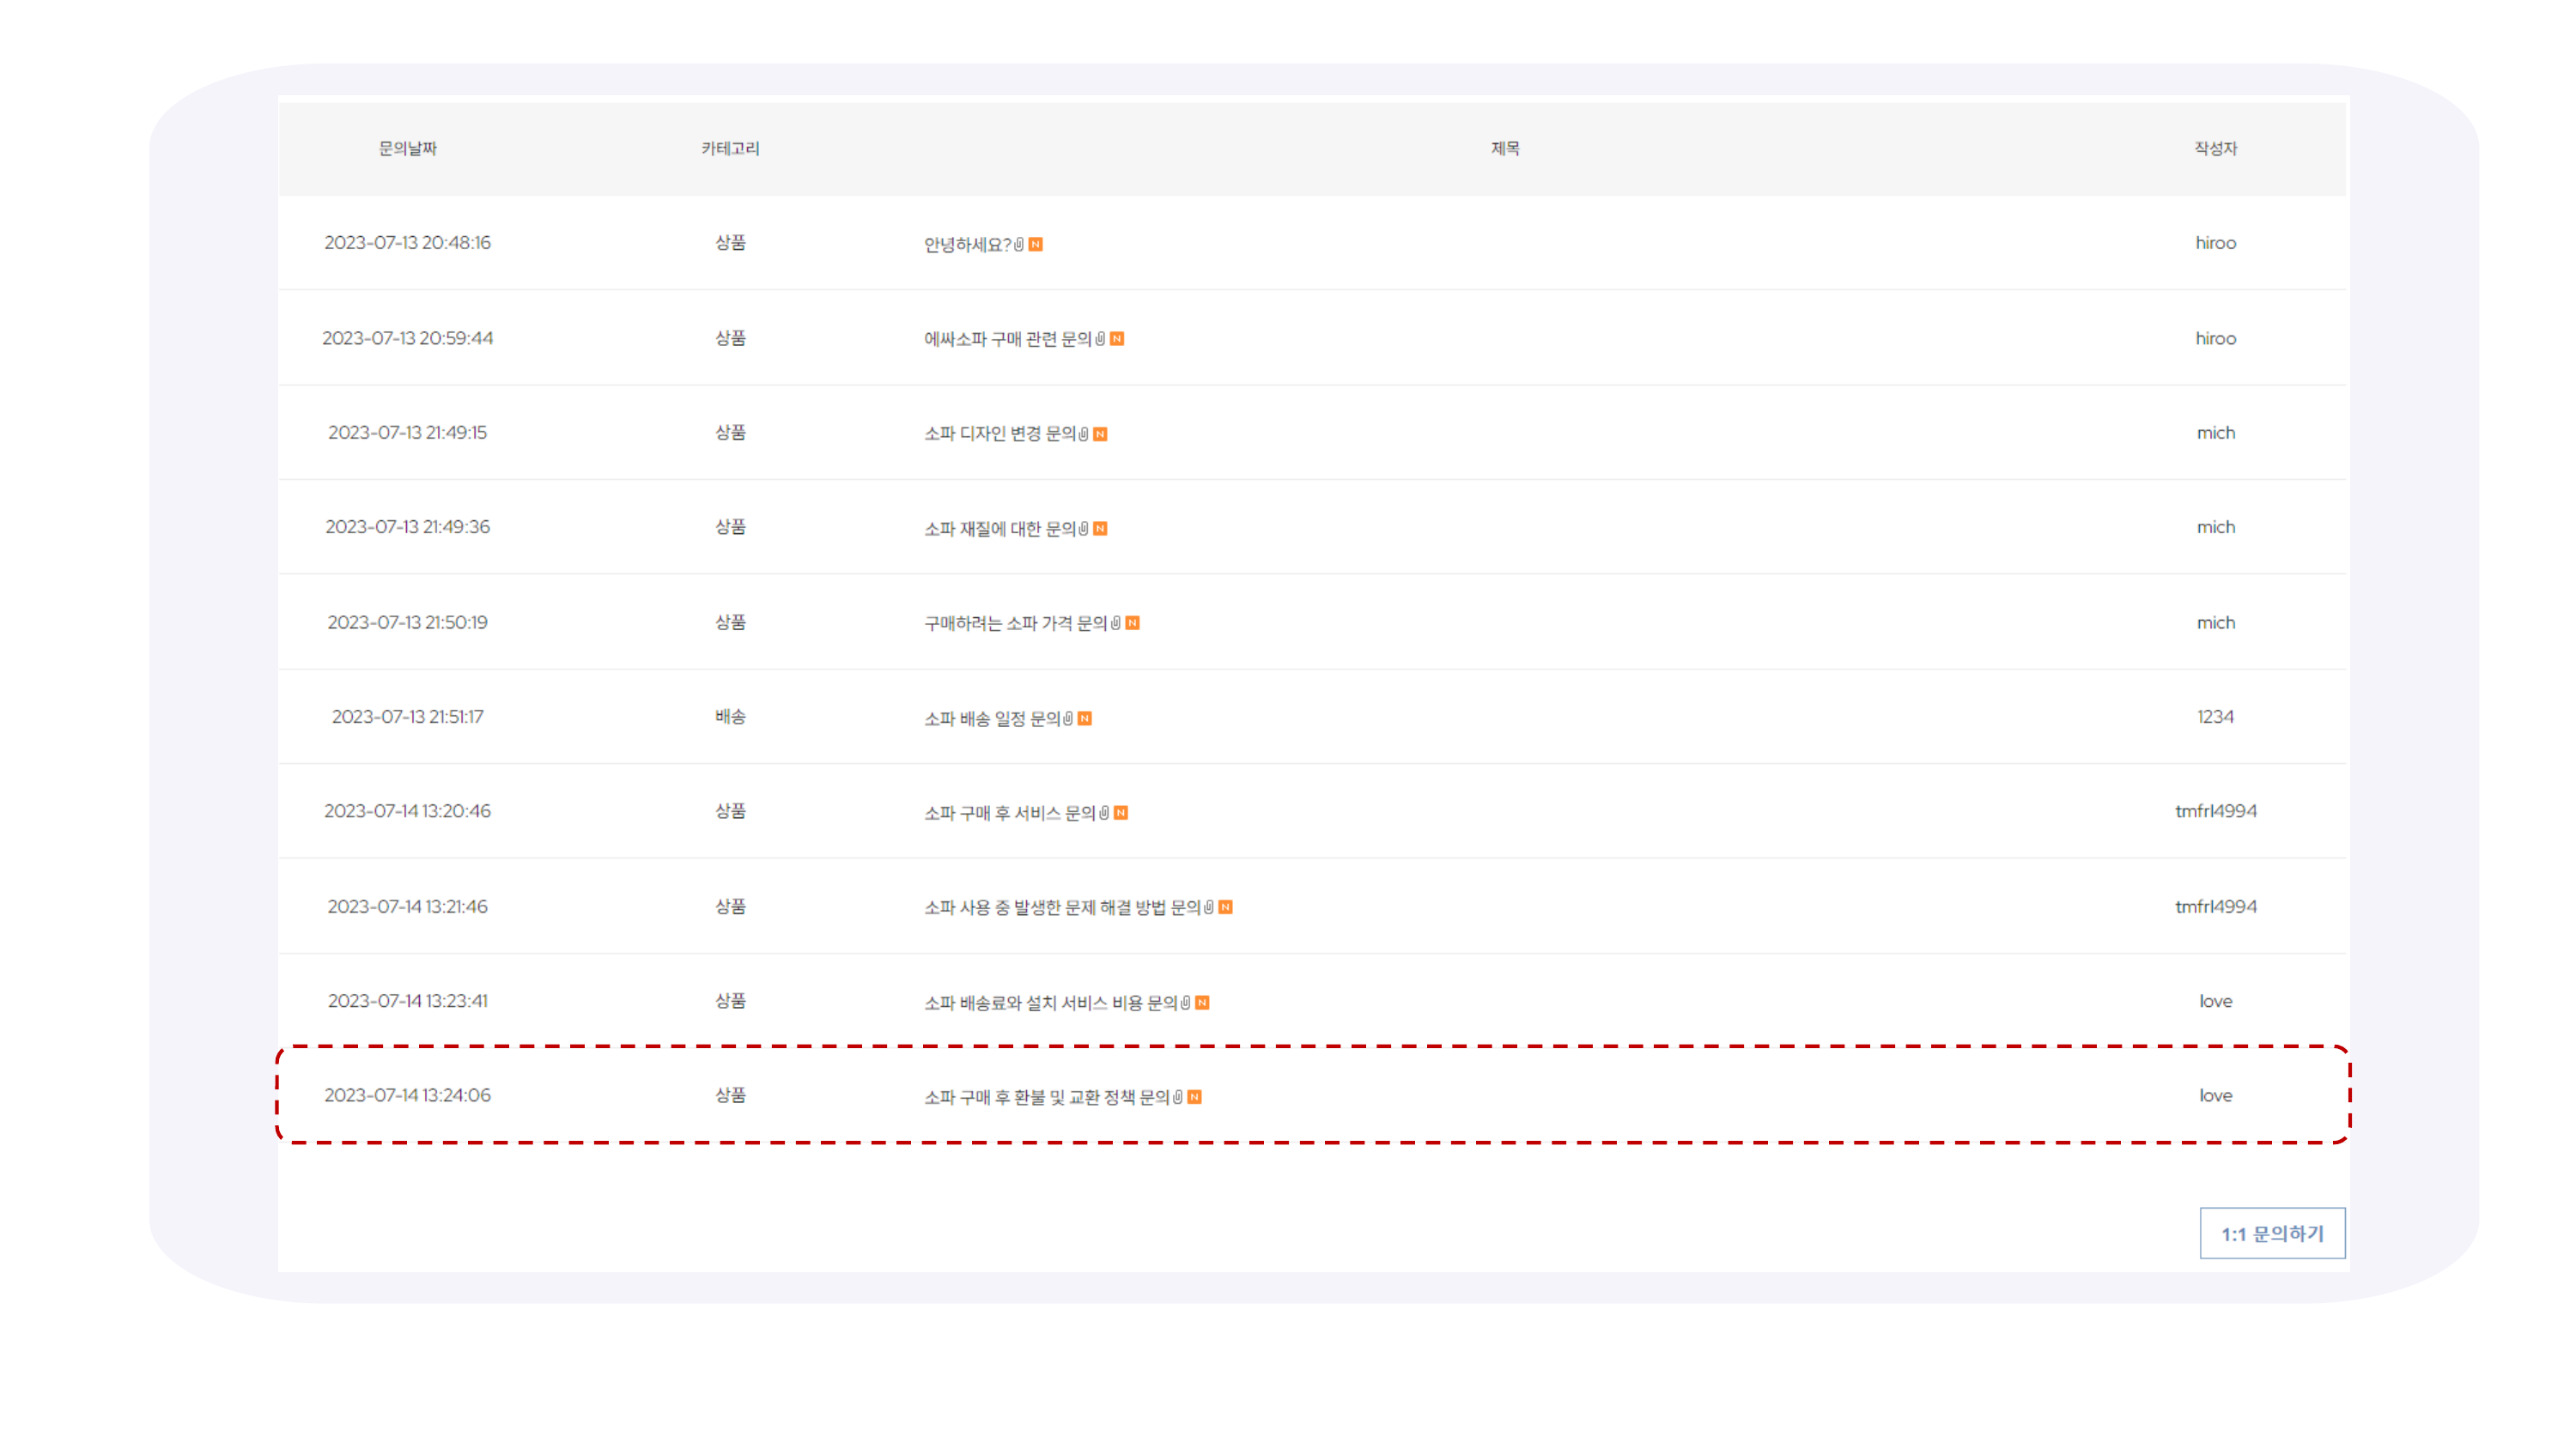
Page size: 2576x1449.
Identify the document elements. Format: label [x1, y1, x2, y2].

picture [278, 94, 2351, 1272]
text_box [149, 63, 2480, 1304]
